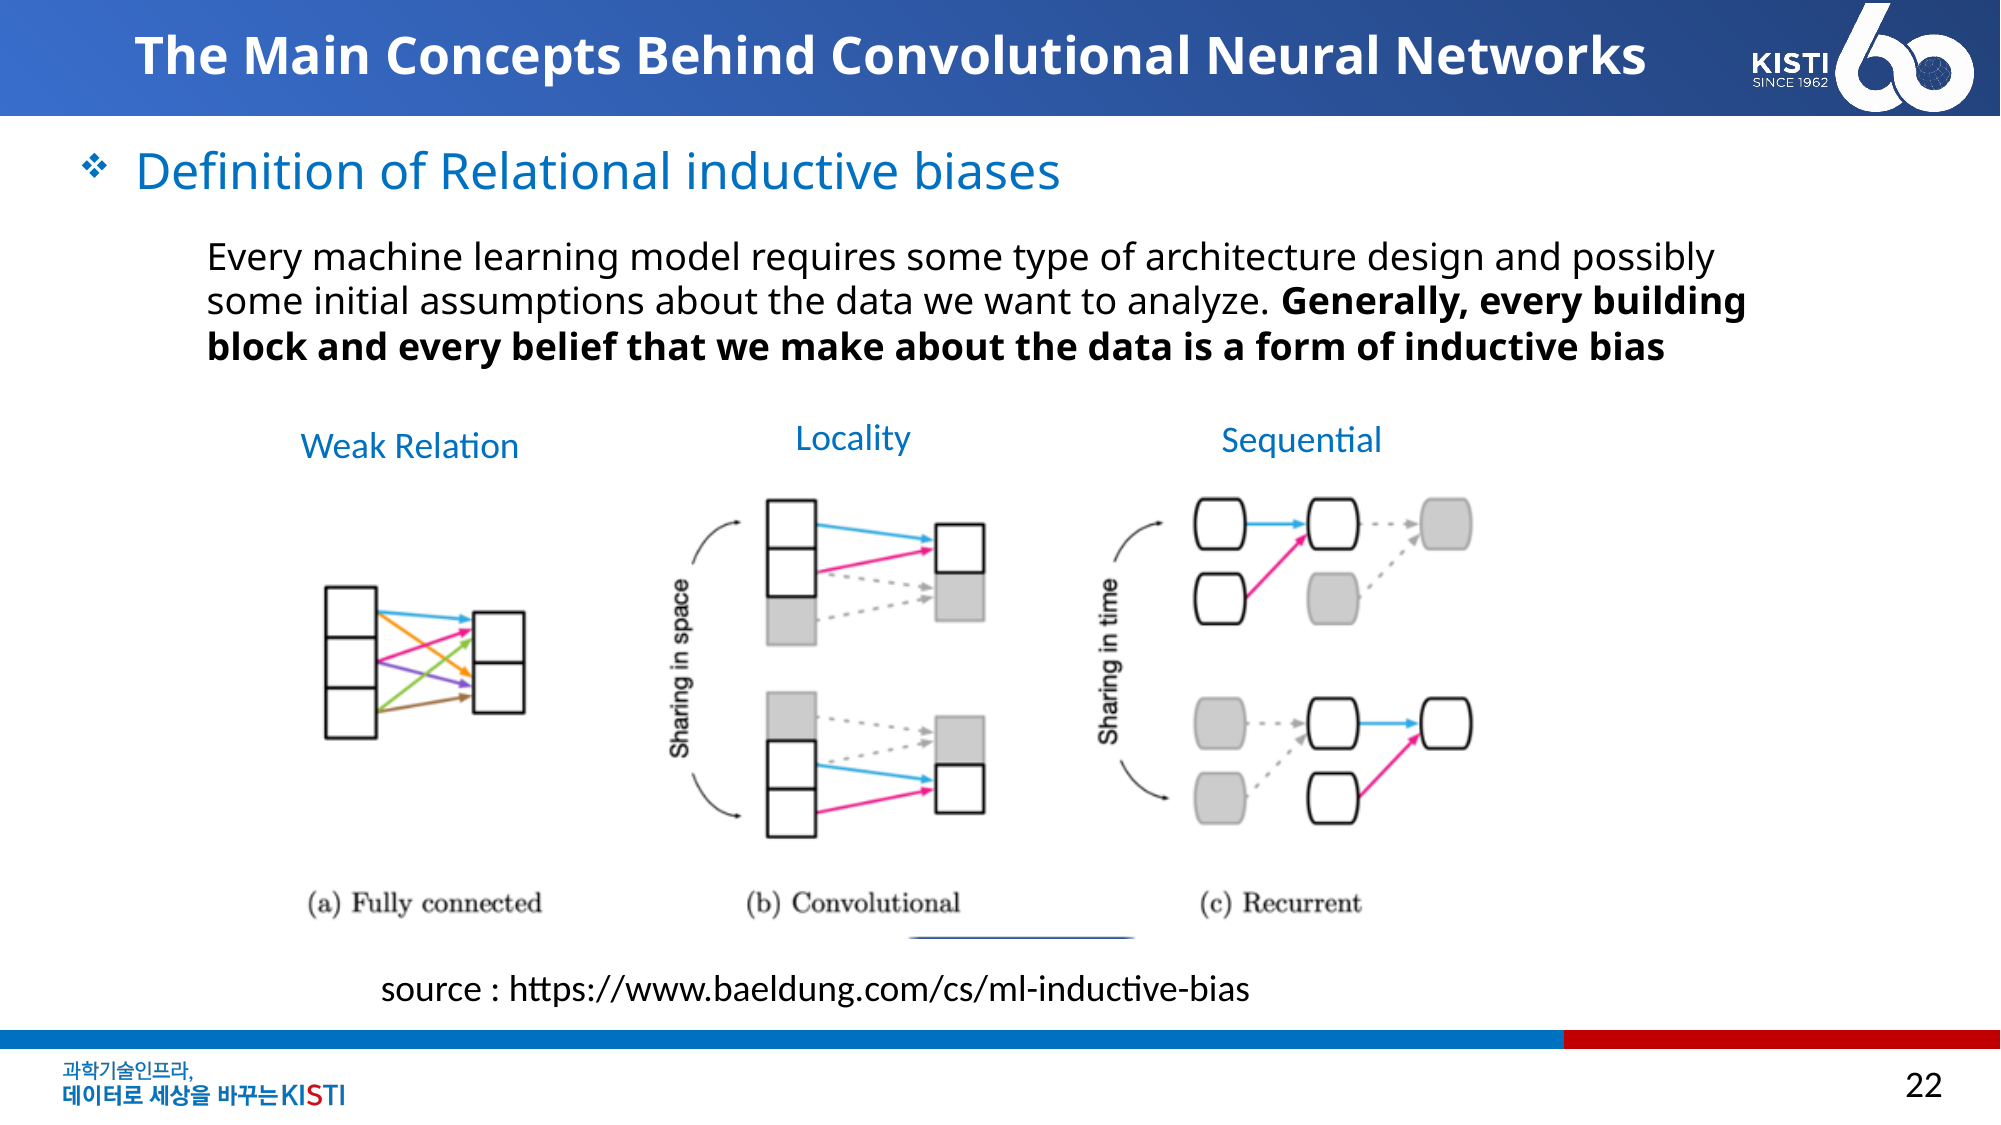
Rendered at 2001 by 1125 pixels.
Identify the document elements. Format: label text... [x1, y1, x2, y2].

text_box source : https://www.baeldung.com/cs/ml-inductive-bias [366, 956, 1634, 1016]
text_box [208, 405, 1606, 939]
picture [63, 1061, 344, 1106]
text_box Every machine learning model requires some type of architecture design and possibly some initial assumptions about the data we want to analyze. Generally, every building block and every belief that we make about the data is a form of inductive bias [191, 225, 1815, 375]
picture [1753, 3, 1974, 112]
title The Main Concepts Behind Convolutional Neural Networks [63, 0, 1720, 116]
list Definition of Relational inductive biases [63, 138, 1958, 983]
slide_number 22 [1605, 1053, 1958, 1113]
